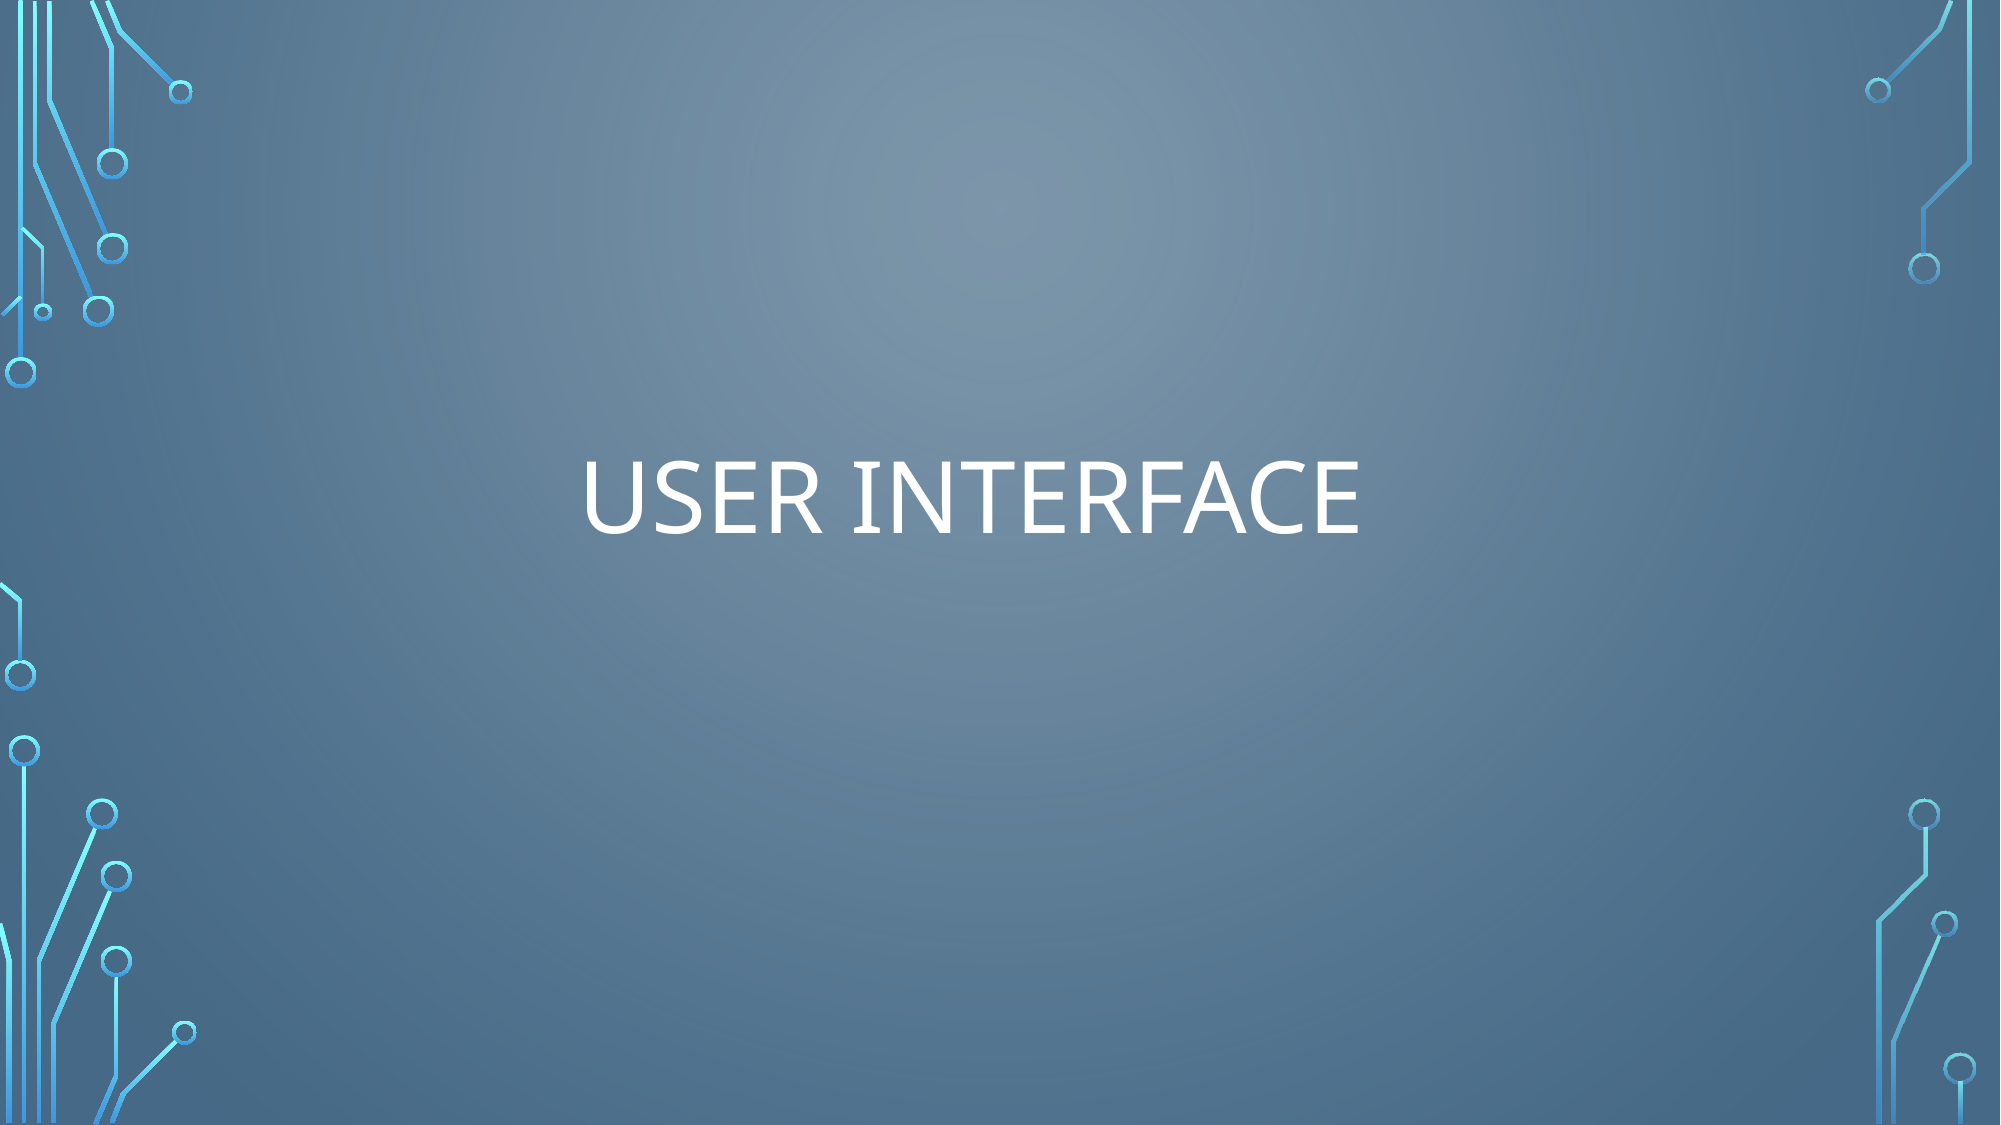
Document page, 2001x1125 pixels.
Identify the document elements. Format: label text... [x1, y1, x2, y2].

text_box USER INTERFACE [564, 426, 1436, 561]
